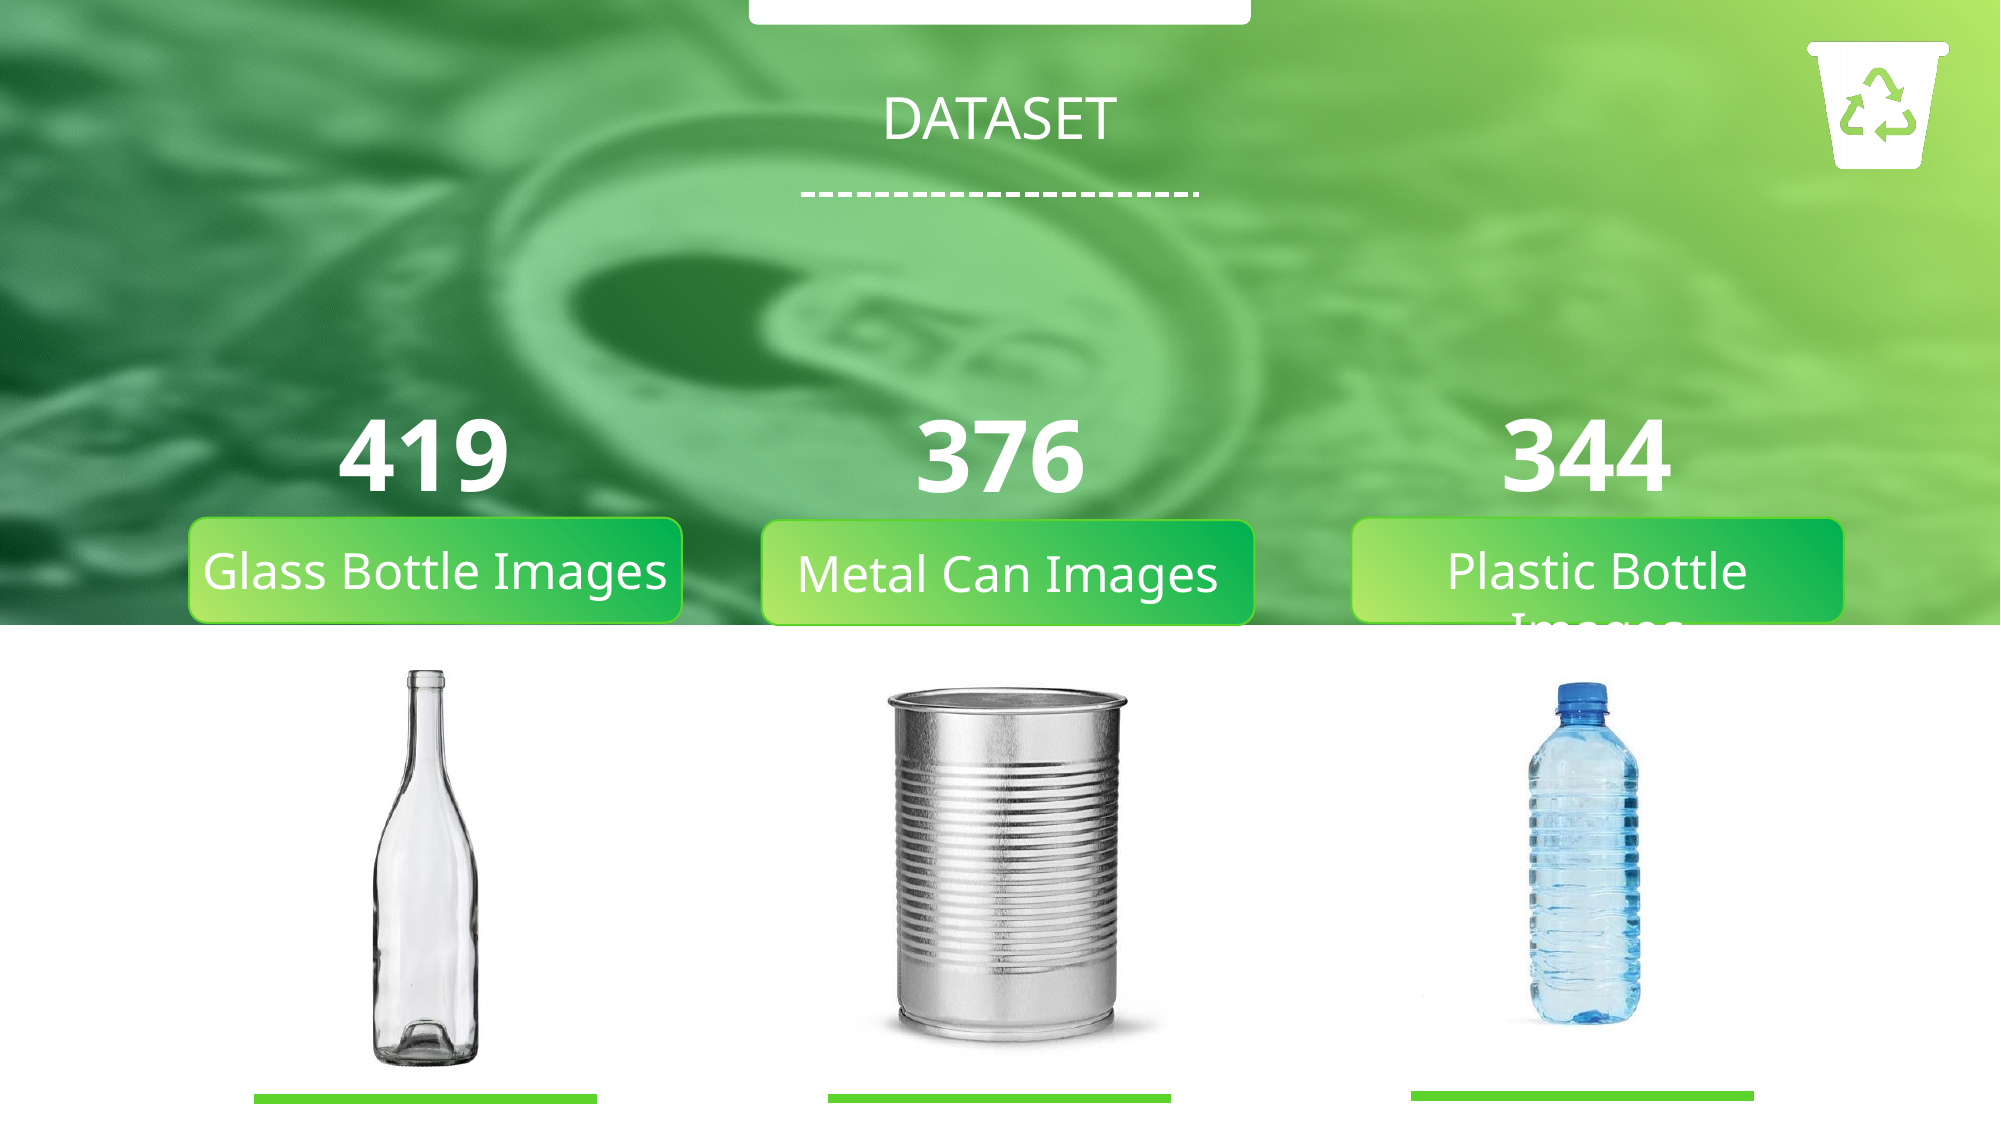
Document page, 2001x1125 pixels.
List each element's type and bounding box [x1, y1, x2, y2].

picture [0, 0, 2000, 625]
picture [1405, 662, 1802, 1060]
text_box [1346, 517, 1849, 623]
picture [227, 670, 624, 1067]
text_box [756, 520, 1260, 626]
text_box [184, 517, 687, 623]
picture [809, 662, 1207, 1060]
